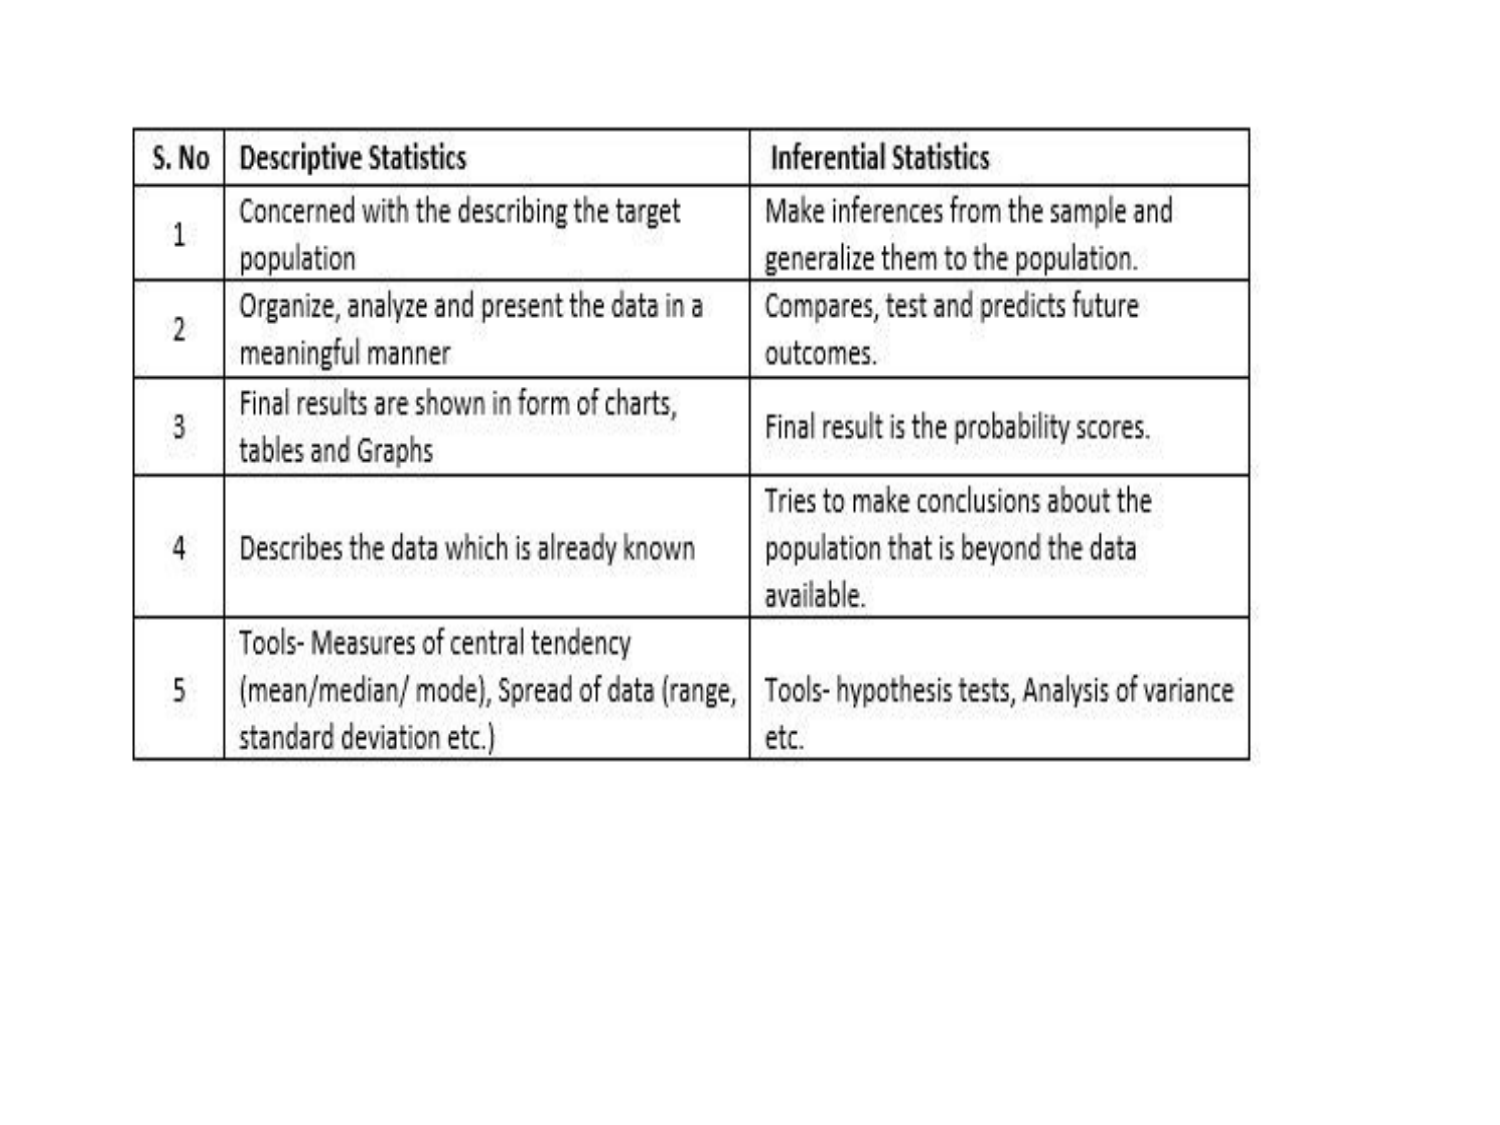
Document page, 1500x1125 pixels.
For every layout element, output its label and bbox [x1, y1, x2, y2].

picture [116, 105, 1290, 809]
